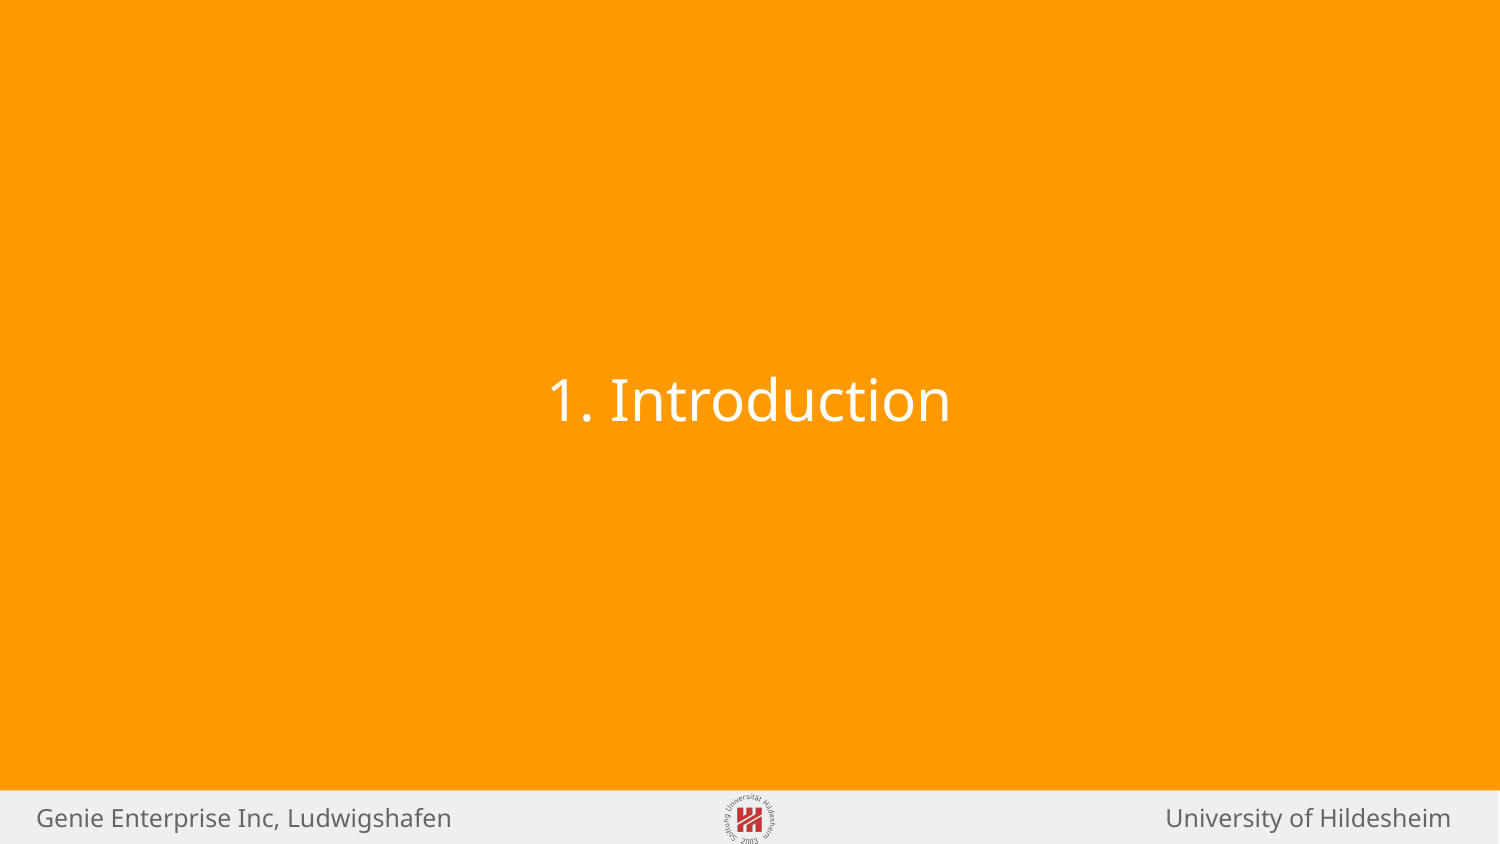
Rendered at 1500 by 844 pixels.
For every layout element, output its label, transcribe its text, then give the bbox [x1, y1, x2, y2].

text_box Genie Enterprise Inc, Ludwigshafen University of Hildesheim [774, 790, 1499, 844]
picture [723, 791, 777, 844]
text_box Genie Enterprise Inc, Ludwigshafen University of Hildesheim [0, 790, 724, 844]
text_box [0, 0, 1500, 791]
title 1. Introduction [51, 348, 1449, 443]
